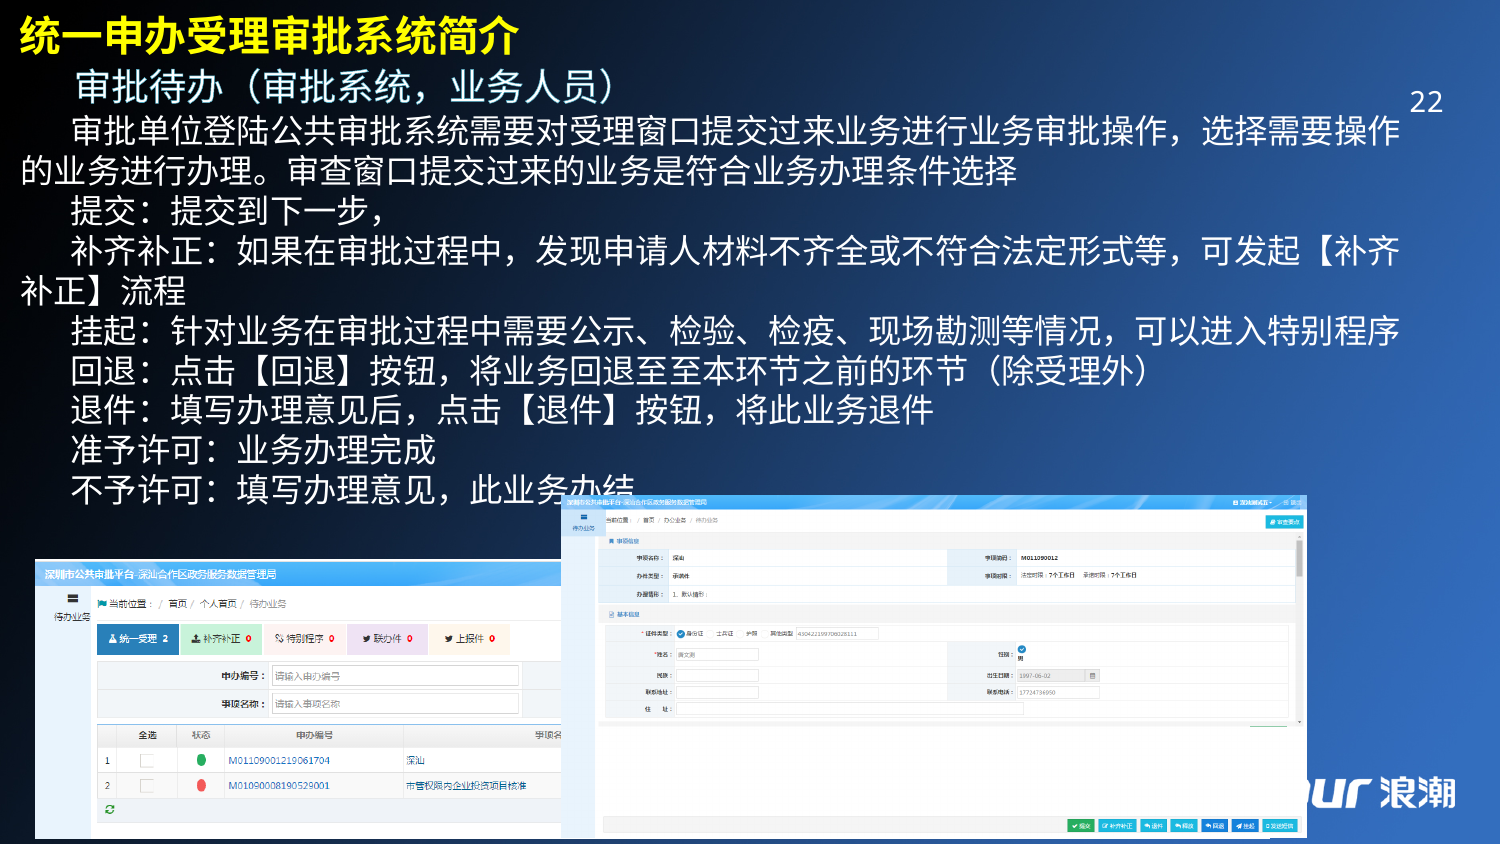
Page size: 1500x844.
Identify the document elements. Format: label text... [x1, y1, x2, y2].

text_box 审批单位登陆公共审批系统需要对受理窗口提交过来业务进行业务审批操作，选择需要操作的业务进行办理。审查窗口提交过来的业务是符合业务办理条件选择 提交：提交到下一步， 补齐补正：如果在审批过程中，发现申请人材料不齐全或不符合法定形式等，可发起【补齐补正】流程 挂起：针对业务在审批过程中需要公示、检验、检疫、现场勘测等情况，可以进入特别程序 回退：点击【回退】按钮，将业务回退至至本环节之前的环节（除受理外） 退件：填写办理意见后，点击【退件】按钮，将此业务退件 准予许可：业务办理完成 不予许可：填写办理意见，此业务办结 [5, 102, 1427, 517]
picture [0, 0, 1500, 844]
text_box 统一申办受理审批系统简介 [4, 2, 536, 68]
text_box 审批待办（审批系统，业务人员） [59, 55, 893, 102]
